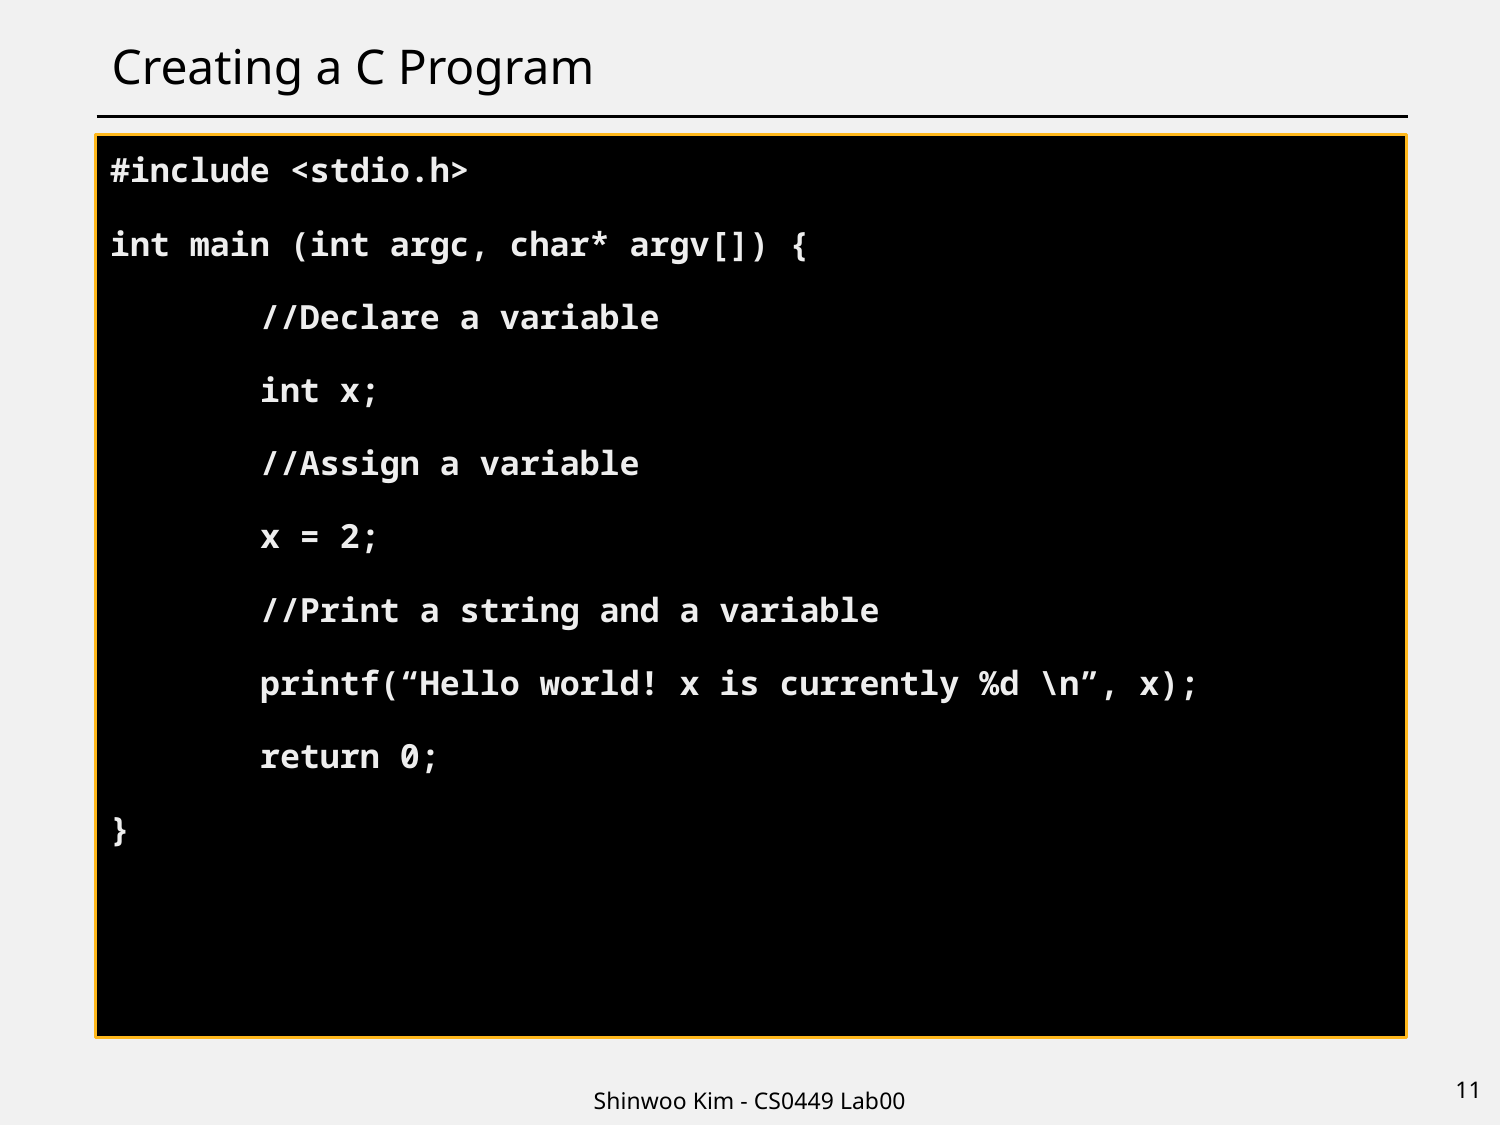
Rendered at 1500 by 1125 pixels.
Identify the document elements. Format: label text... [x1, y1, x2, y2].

footer Shinwoo Kim - CS0449 Lab00 [496, 1065, 1004, 1125]
title Creating a C Program [93, 4, 1407, 114]
list #include <stdio.h> int main (int argc, char* argv[]) { //Declare a variable int x; //Assign a variable x = 2; //Print a string and a variable printf(“Hello world! x is currently %d \n”, x); return 0; } [95, 134, 1407, 1038]
slide_number 11 [1343, 1060, 1500, 1125]
